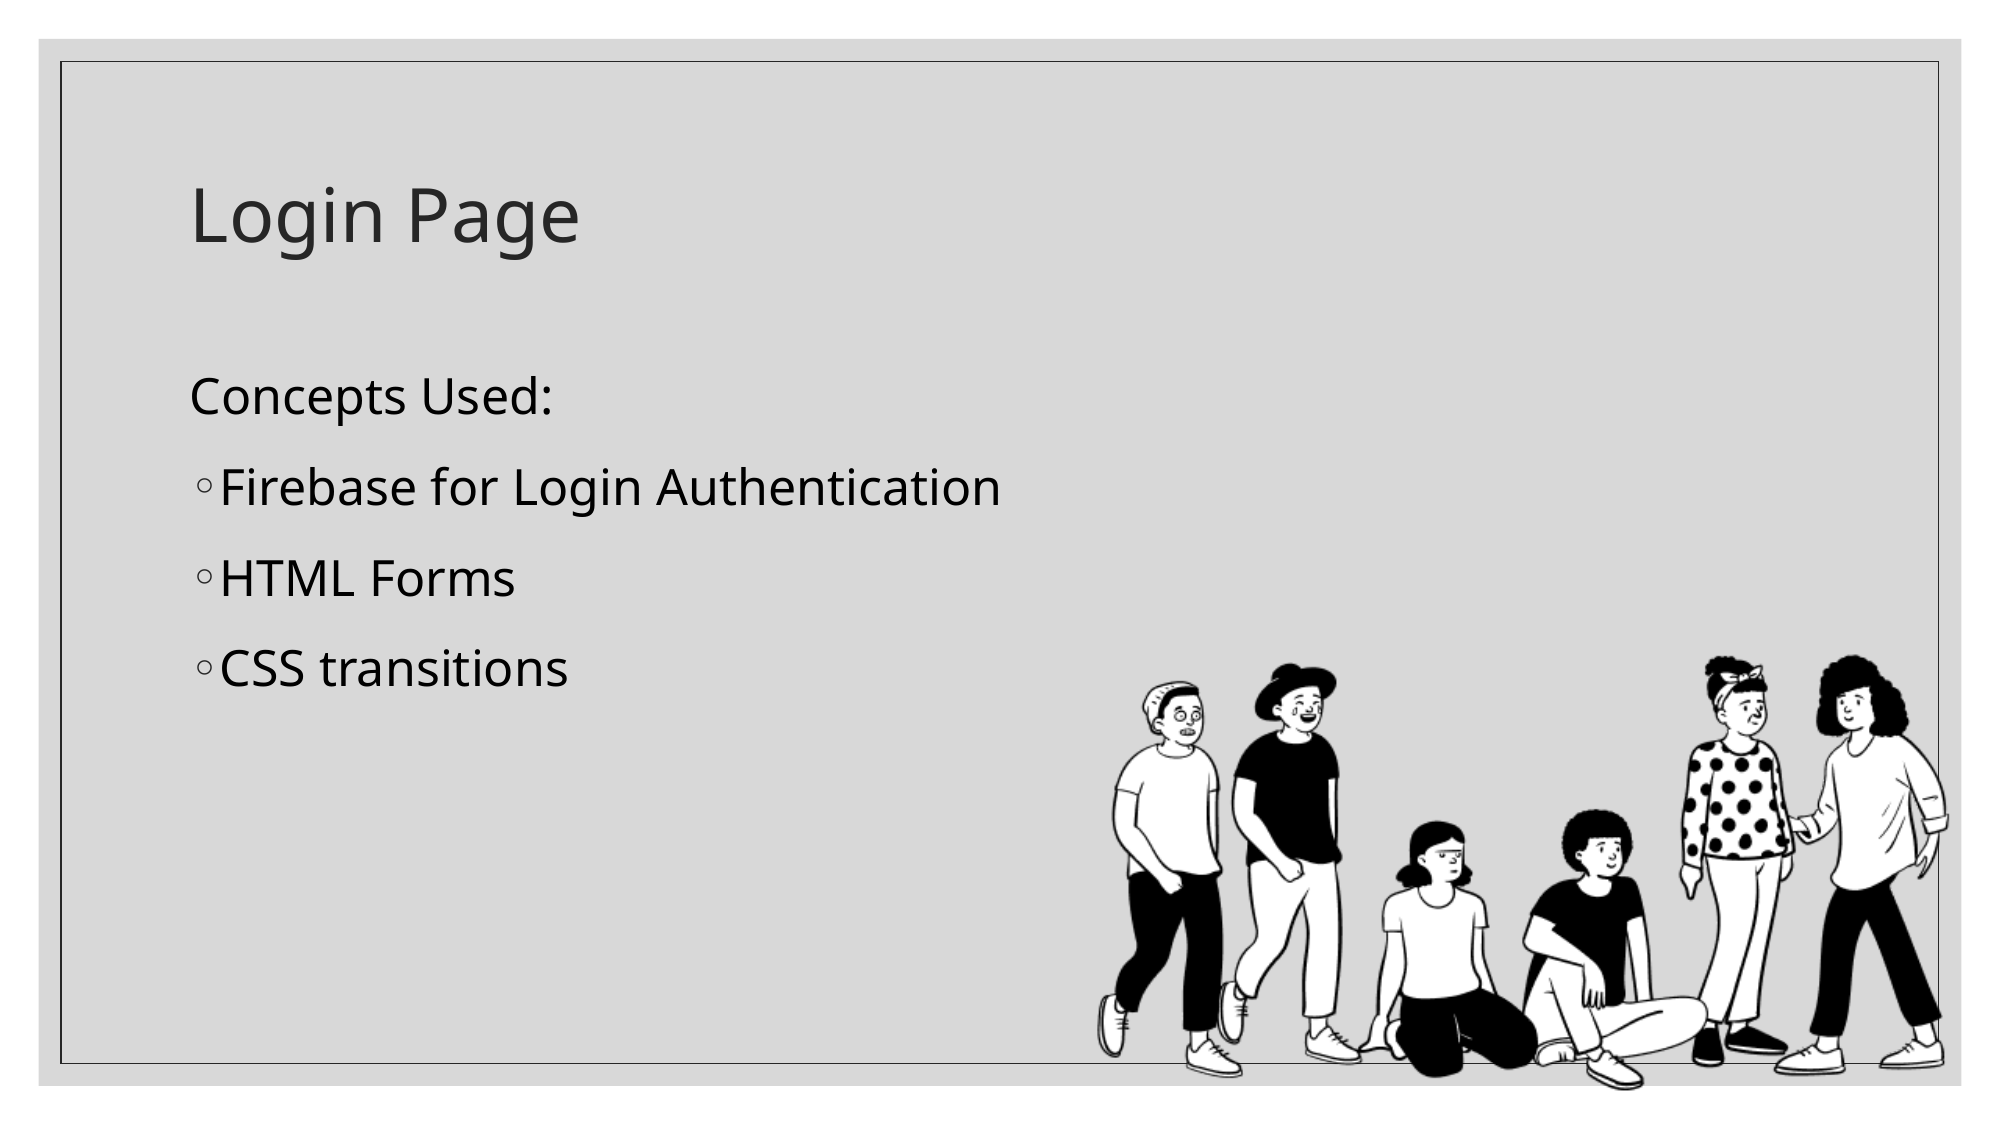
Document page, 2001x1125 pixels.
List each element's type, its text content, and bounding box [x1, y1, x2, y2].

picture [1070, 636, 1968, 1125]
title Login Page [174, 105, 1825, 331]
list Concepts Used: Firebase for Login Authentication HTML Forms CSS transitions [174, 345, 1825, 977]
